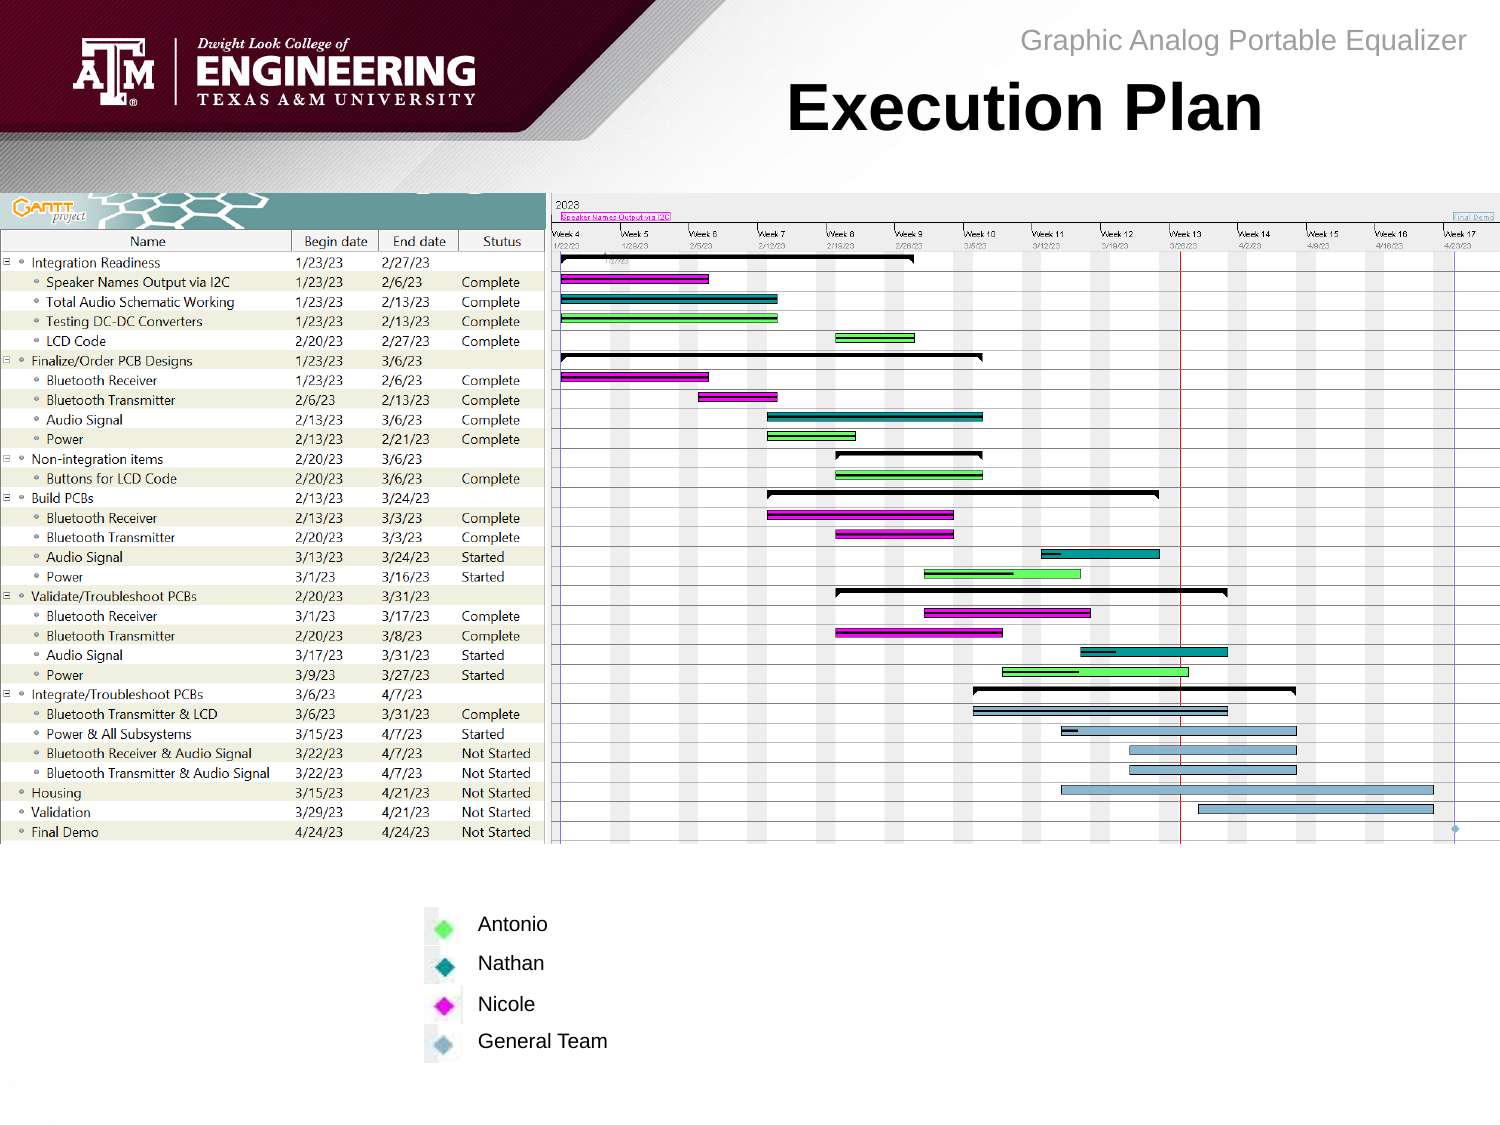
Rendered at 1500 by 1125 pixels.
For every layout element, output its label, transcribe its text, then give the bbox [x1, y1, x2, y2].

title Execution Plan [88, 38, 1439, 171]
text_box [424, 898, 648, 1071]
text_box Graphic Analog Portable Equalizer [1005, 6, 1487, 72]
picture [0, 0, 1500, 1125]
